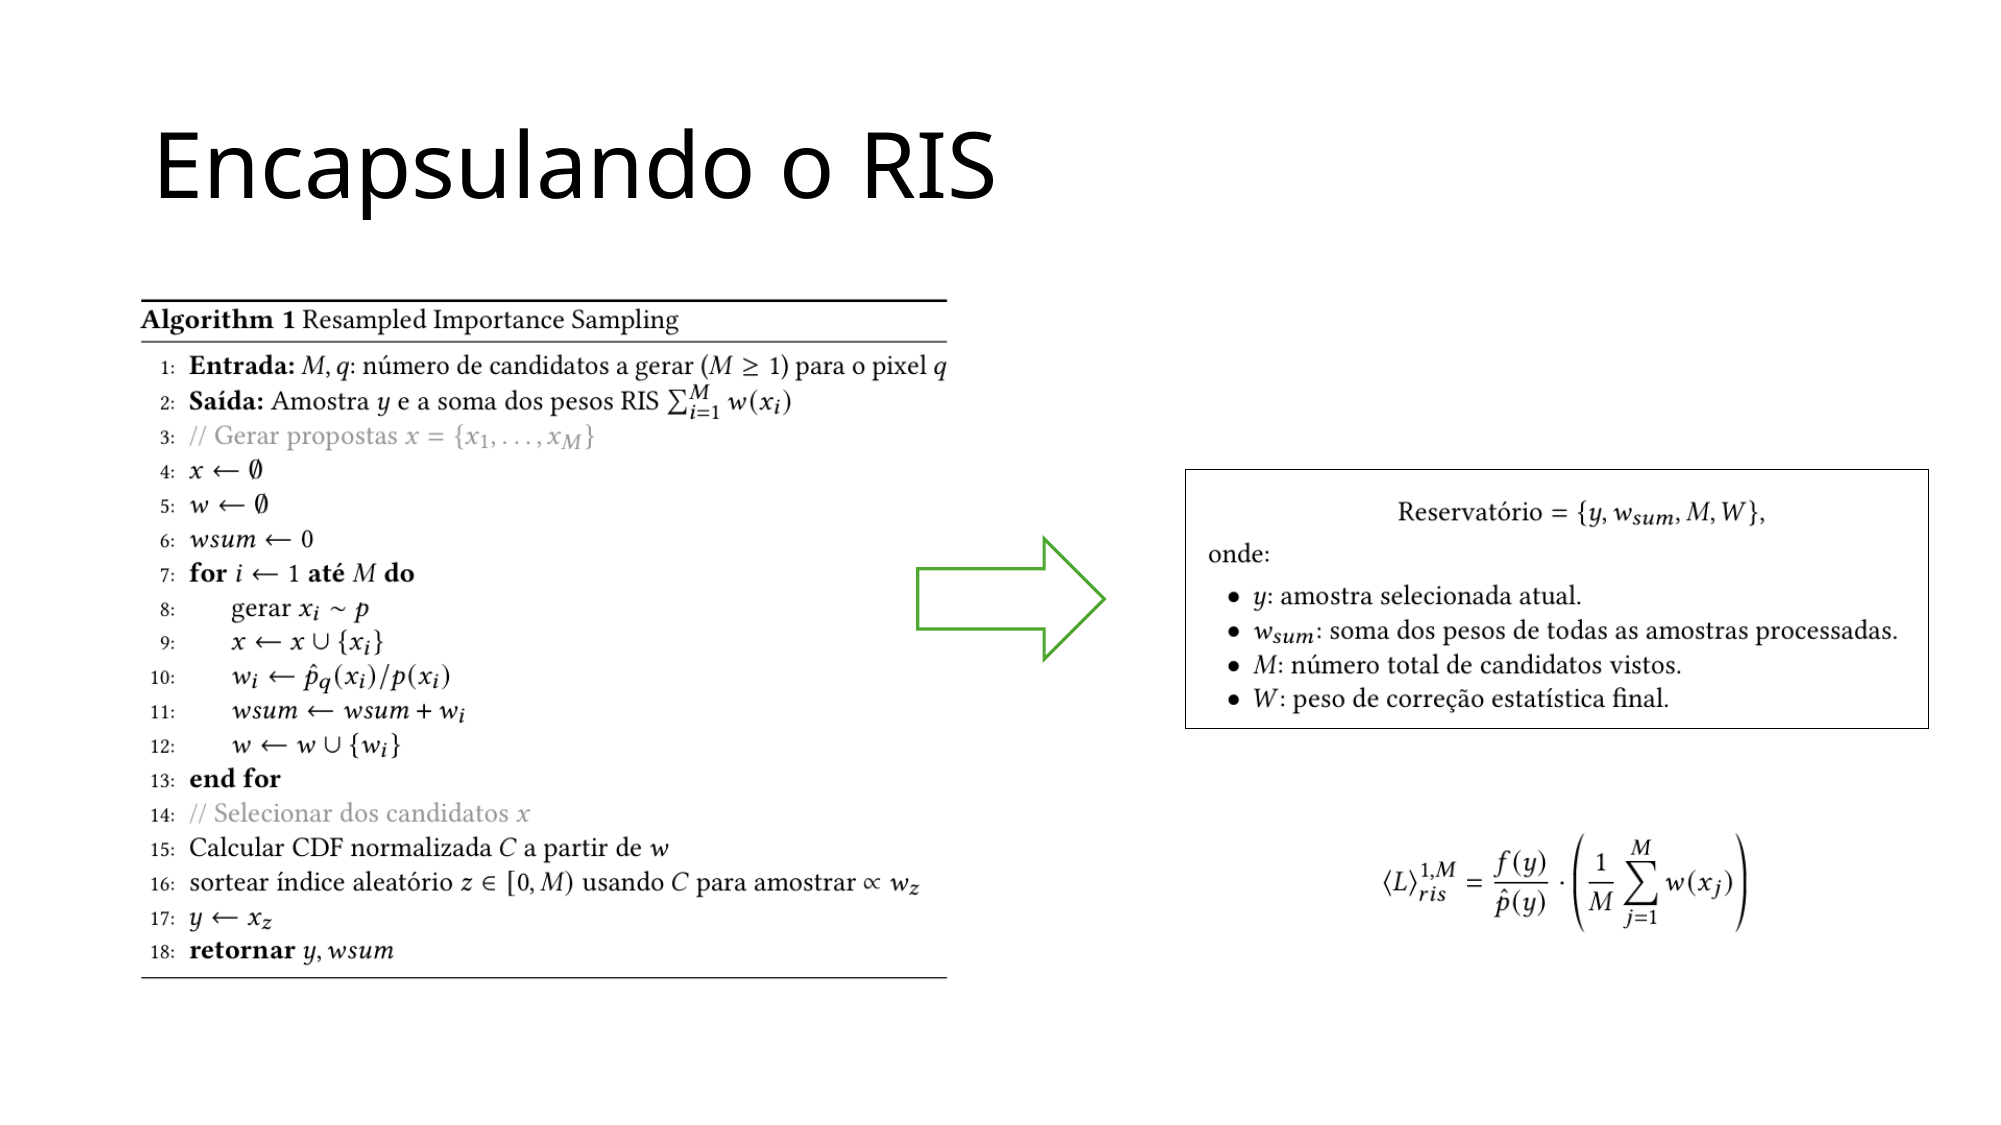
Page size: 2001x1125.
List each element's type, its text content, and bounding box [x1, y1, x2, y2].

picture [1361, 816, 1753, 949]
text_box [977, 534, 1107, 664]
title Encapsulando o RIS [137, 59, 1863, 278]
picture [111, 276, 977, 998]
picture [1184, 469, 1930, 729]
